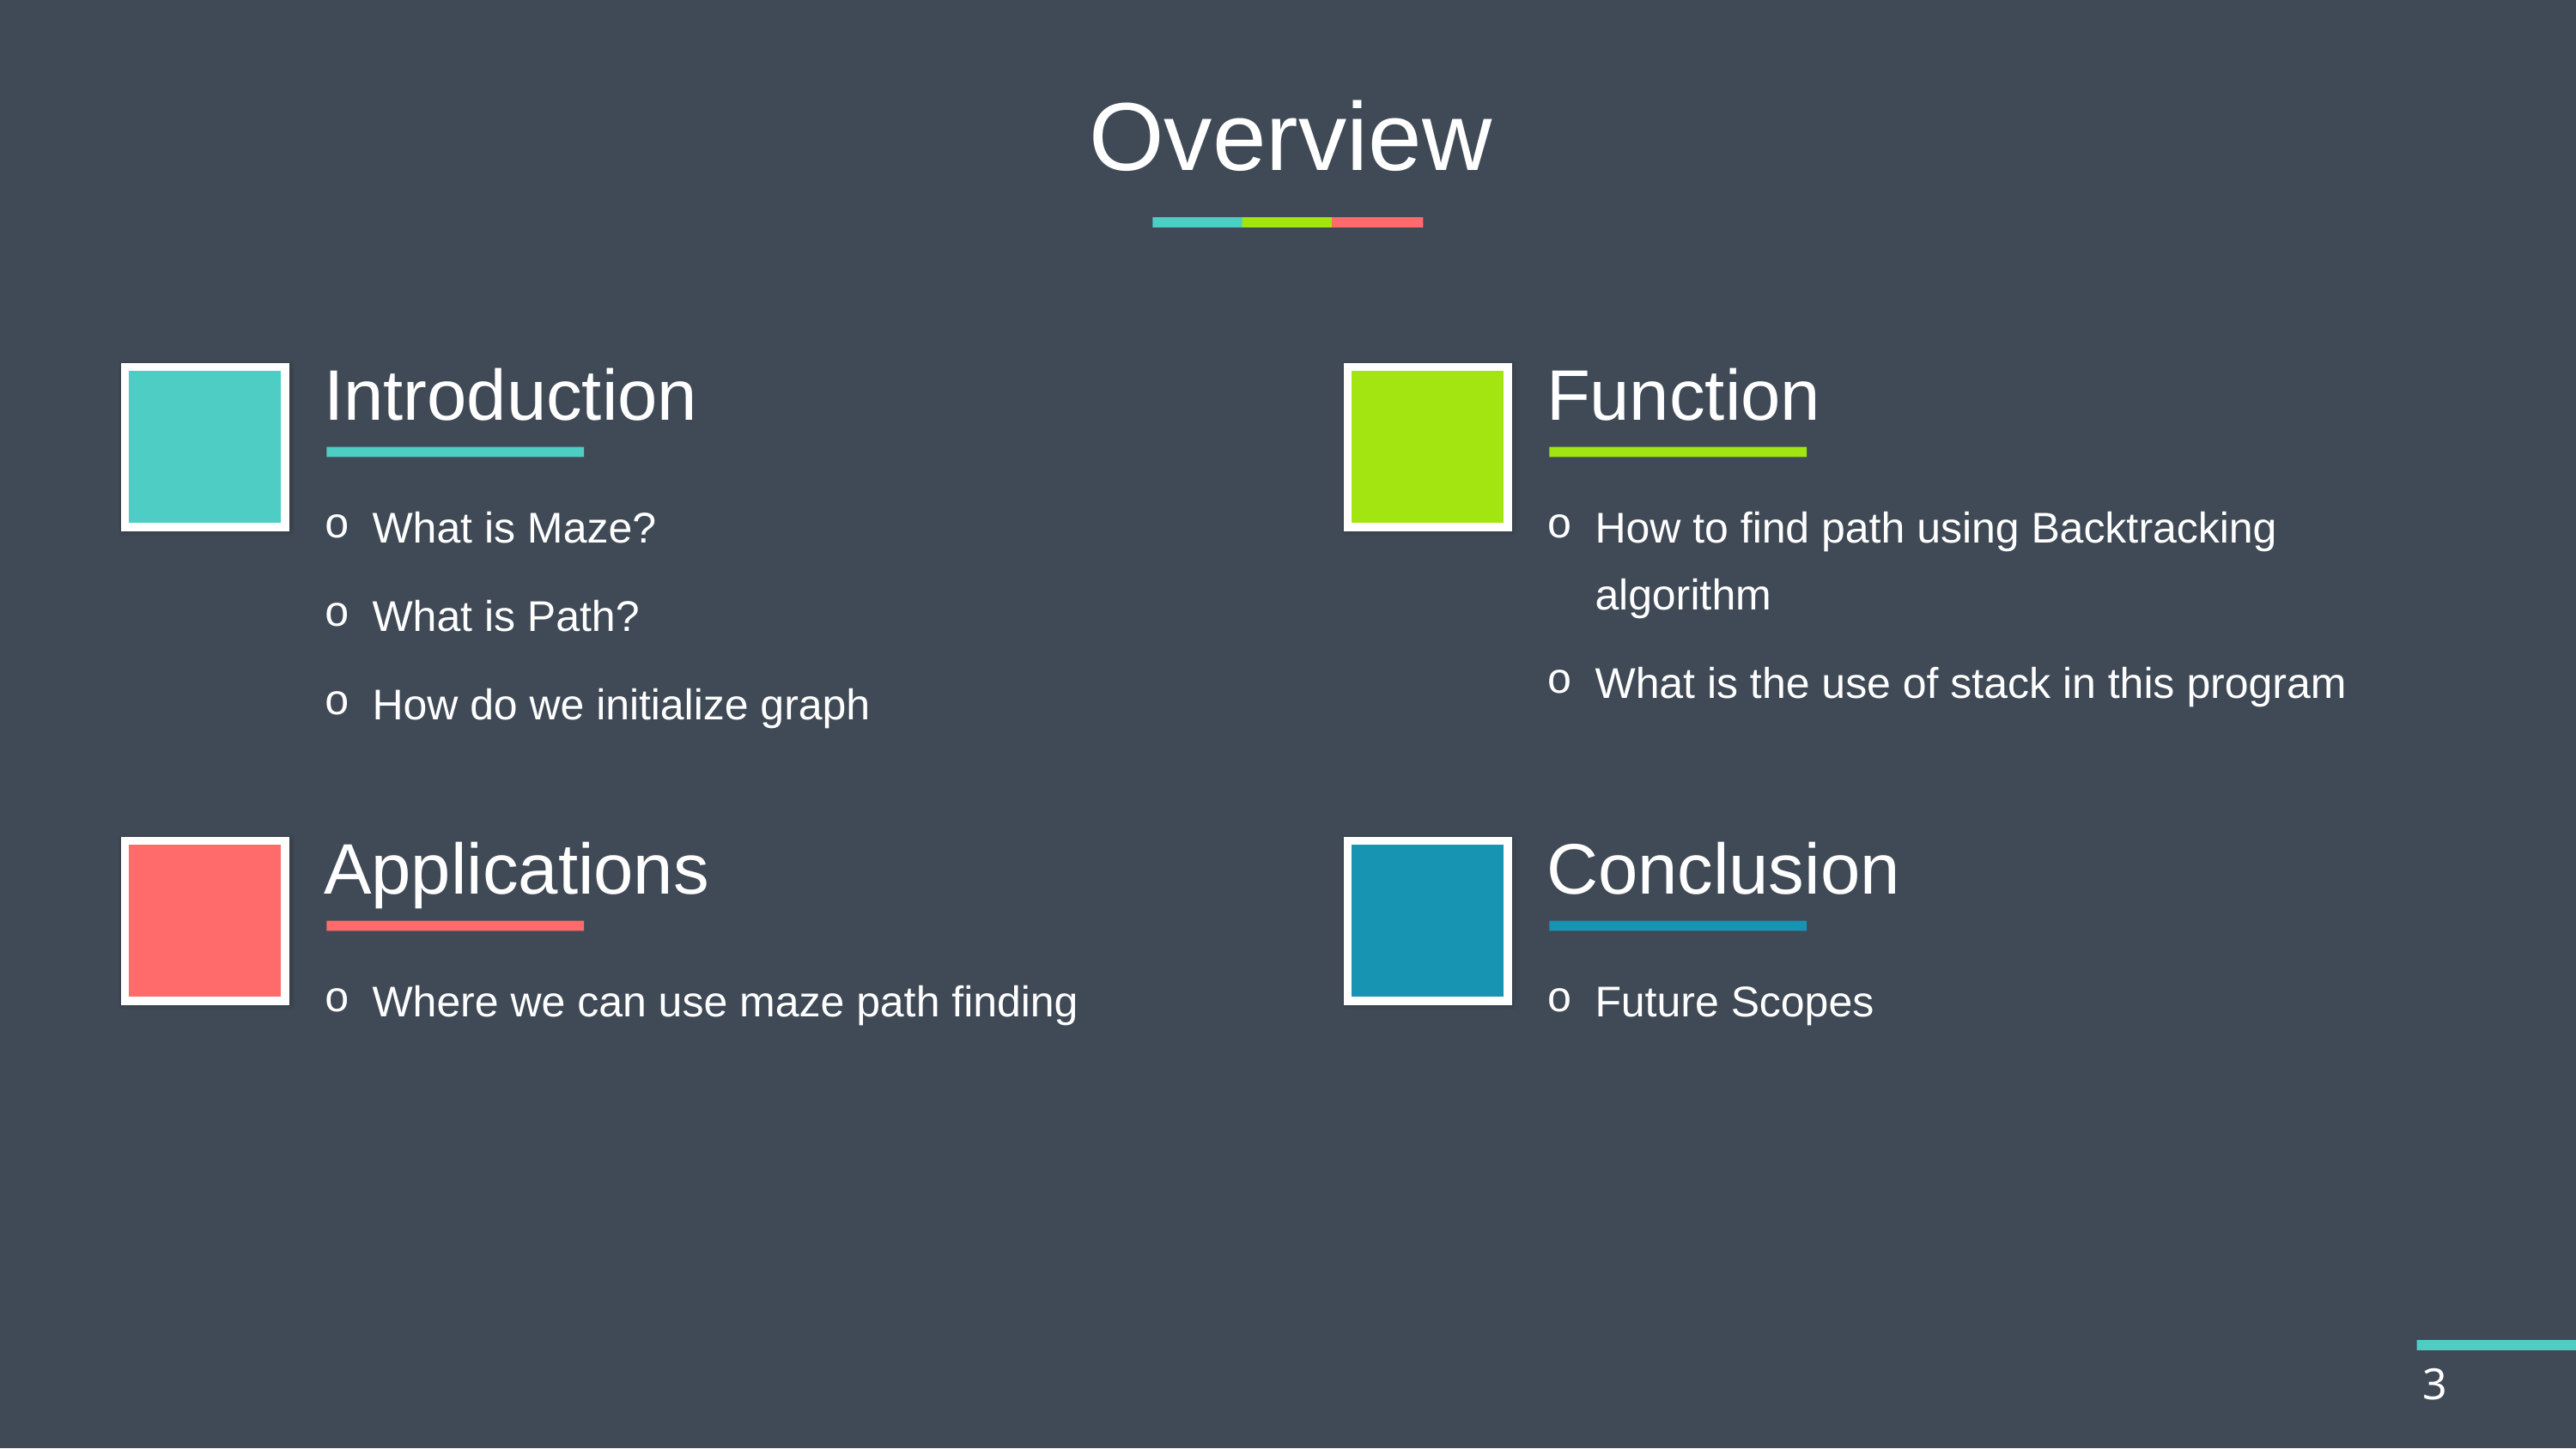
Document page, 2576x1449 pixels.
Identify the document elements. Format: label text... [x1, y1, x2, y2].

list How to find path using Backtracking algorithm What is the use of stack in this program [1534, 478, 2439, 768]
title Overview [69, 49, 2512, 230]
slide_number 3 [2409, 1351, 2576, 1421]
list Introduction [311, 339, 1217, 445]
list Where we can use maze path finding [311, 952, 1217, 1242]
list Applications [311, 813, 1217, 919]
list Conclusion [1534, 813, 2439, 919]
list Future Scopes [1534, 952, 2439, 1242]
list What is Maze? What is Path? How do we initialize graph [311, 478, 1217, 768]
list Function [1534, 339, 2439, 445]
